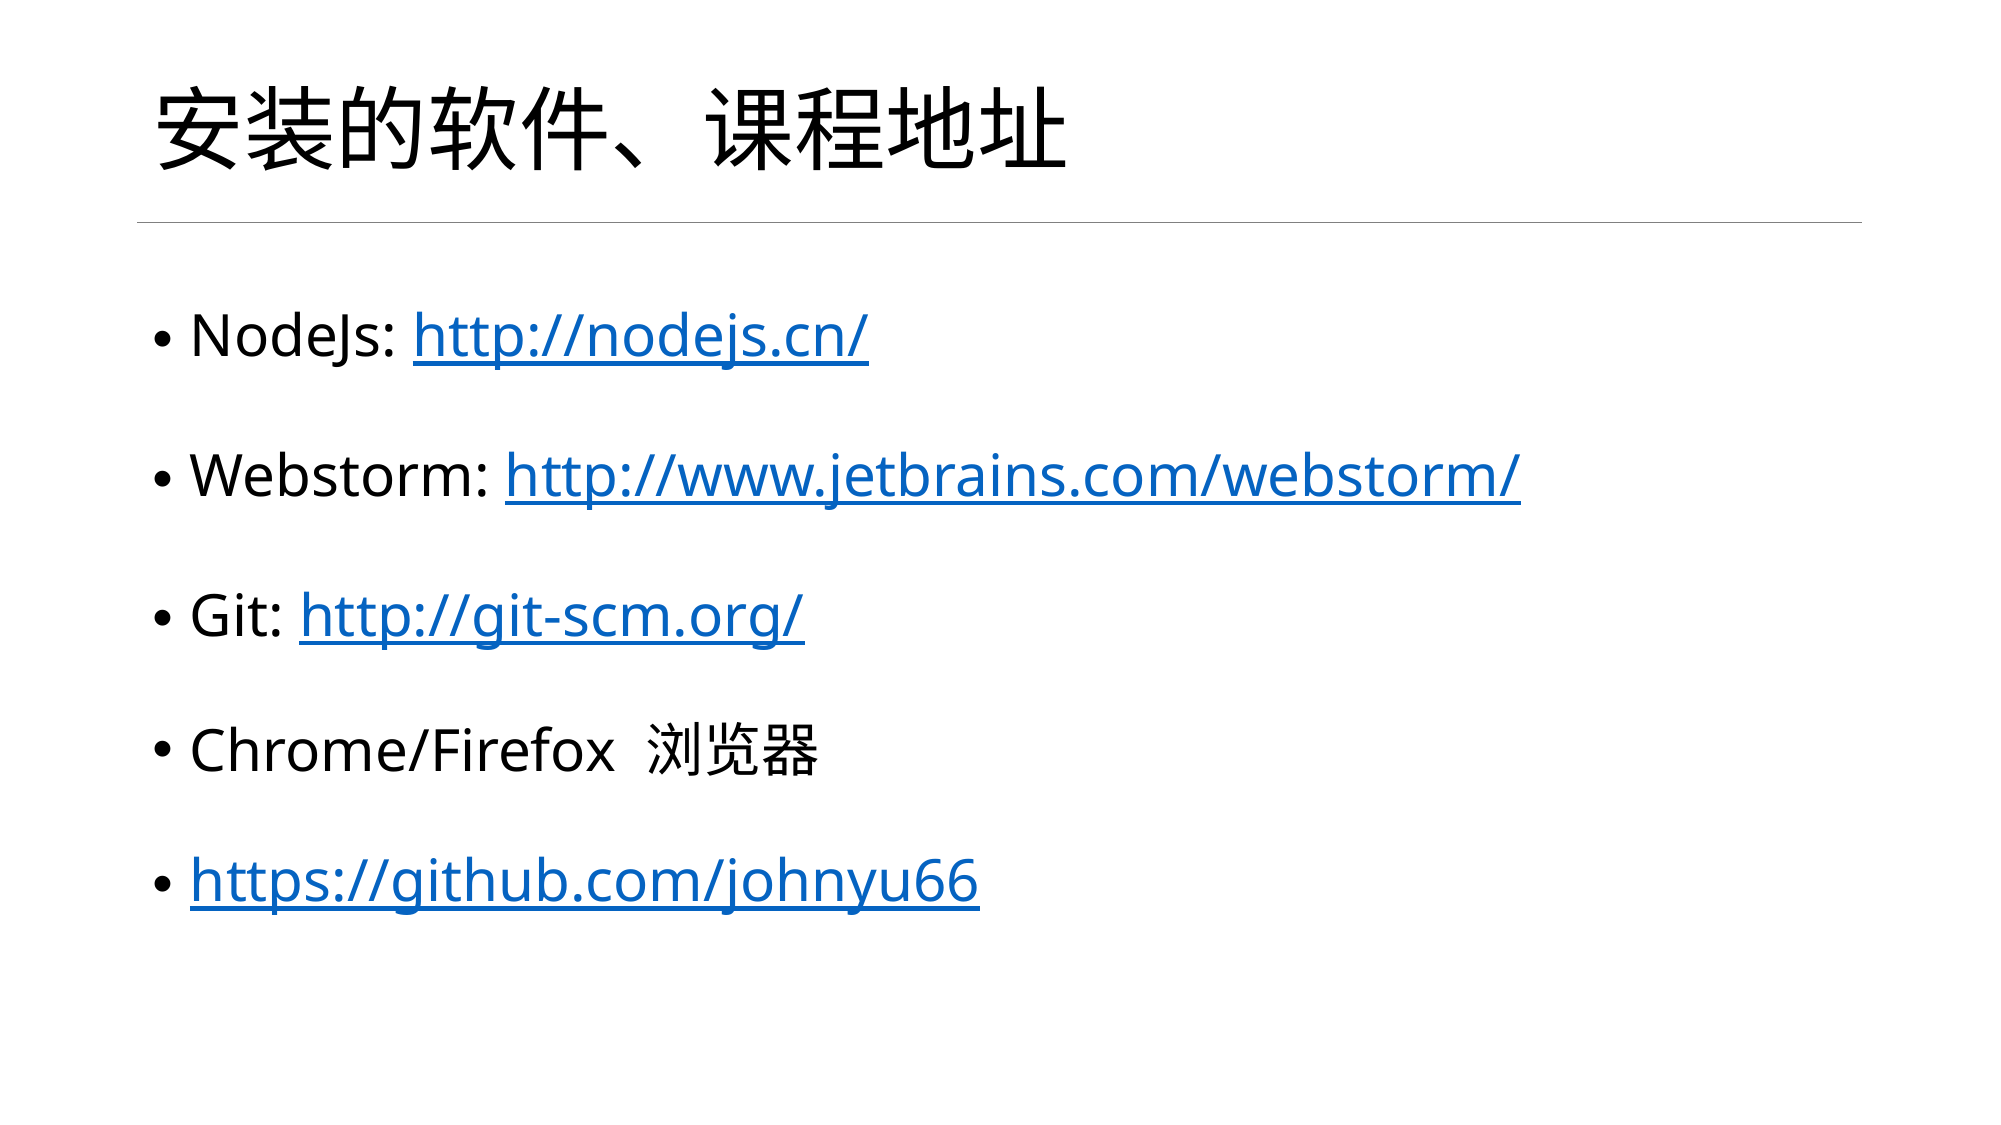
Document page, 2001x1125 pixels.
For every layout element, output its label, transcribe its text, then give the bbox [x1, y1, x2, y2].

title 安装的软件、课程地址 [137, 44, 1863, 223]
list NodeJs: http://nodejs.cn/ Webstorm: http://www.jetbrains.com/webstorm/ Git: http://git-scm.org/ Chrome/Firefox 浏览器 https://github.com/johnyu66 [137, 251, 1863, 1014]
